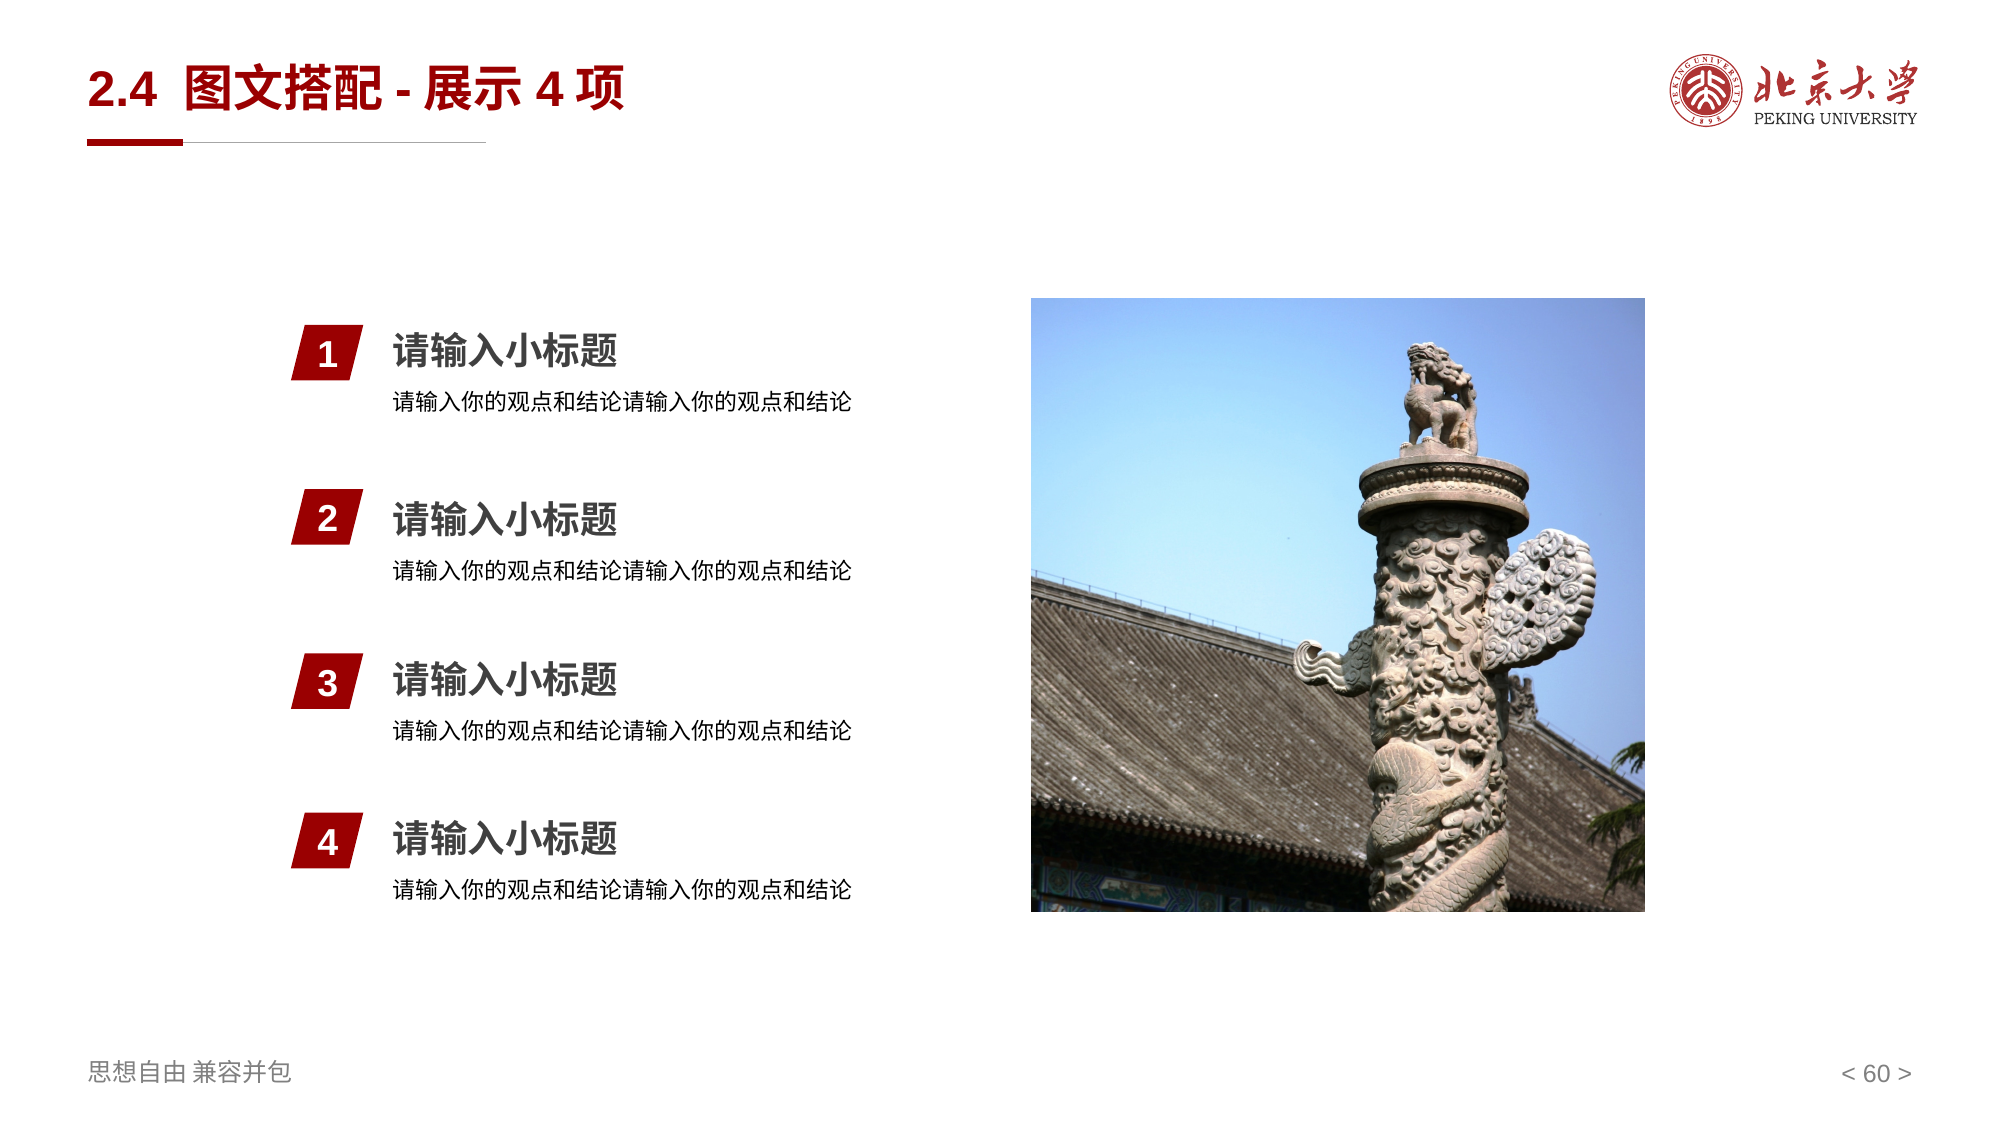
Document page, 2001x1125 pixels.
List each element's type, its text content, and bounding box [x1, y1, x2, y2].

text_box 请输入你的观点和结论请输入你的观点和结论 [377, 380, 934, 423]
text_box 2 [289, 488, 365, 546]
text_box 4 [289, 811, 365, 870]
text_box 请输入小标题 [377, 807, 853, 868]
slide_number < > [1477, 1048, 1928, 1097]
title 2.4 图文搭配-展示4项 [72, 39, 1559, 142]
text_box 请输入小标题 [377, 648, 853, 709]
text_box 1 [289, 323, 365, 382]
text_box 请输入你的观点和结论请输入你的观点和结论 [377, 549, 934, 592]
text_box 请输入你的观点和结论请输入你的观点和结论 [377, 709, 923, 752]
text_box 3 [289, 652, 365, 710]
text_box 请输入小标题 [377, 319, 853, 380]
text_box 请输入小标题 [377, 489, 853, 549]
text_box 请输入你的观点和结论请输入你的观点和结论 [377, 868, 923, 911]
picture [1031, 298, 1645, 912]
